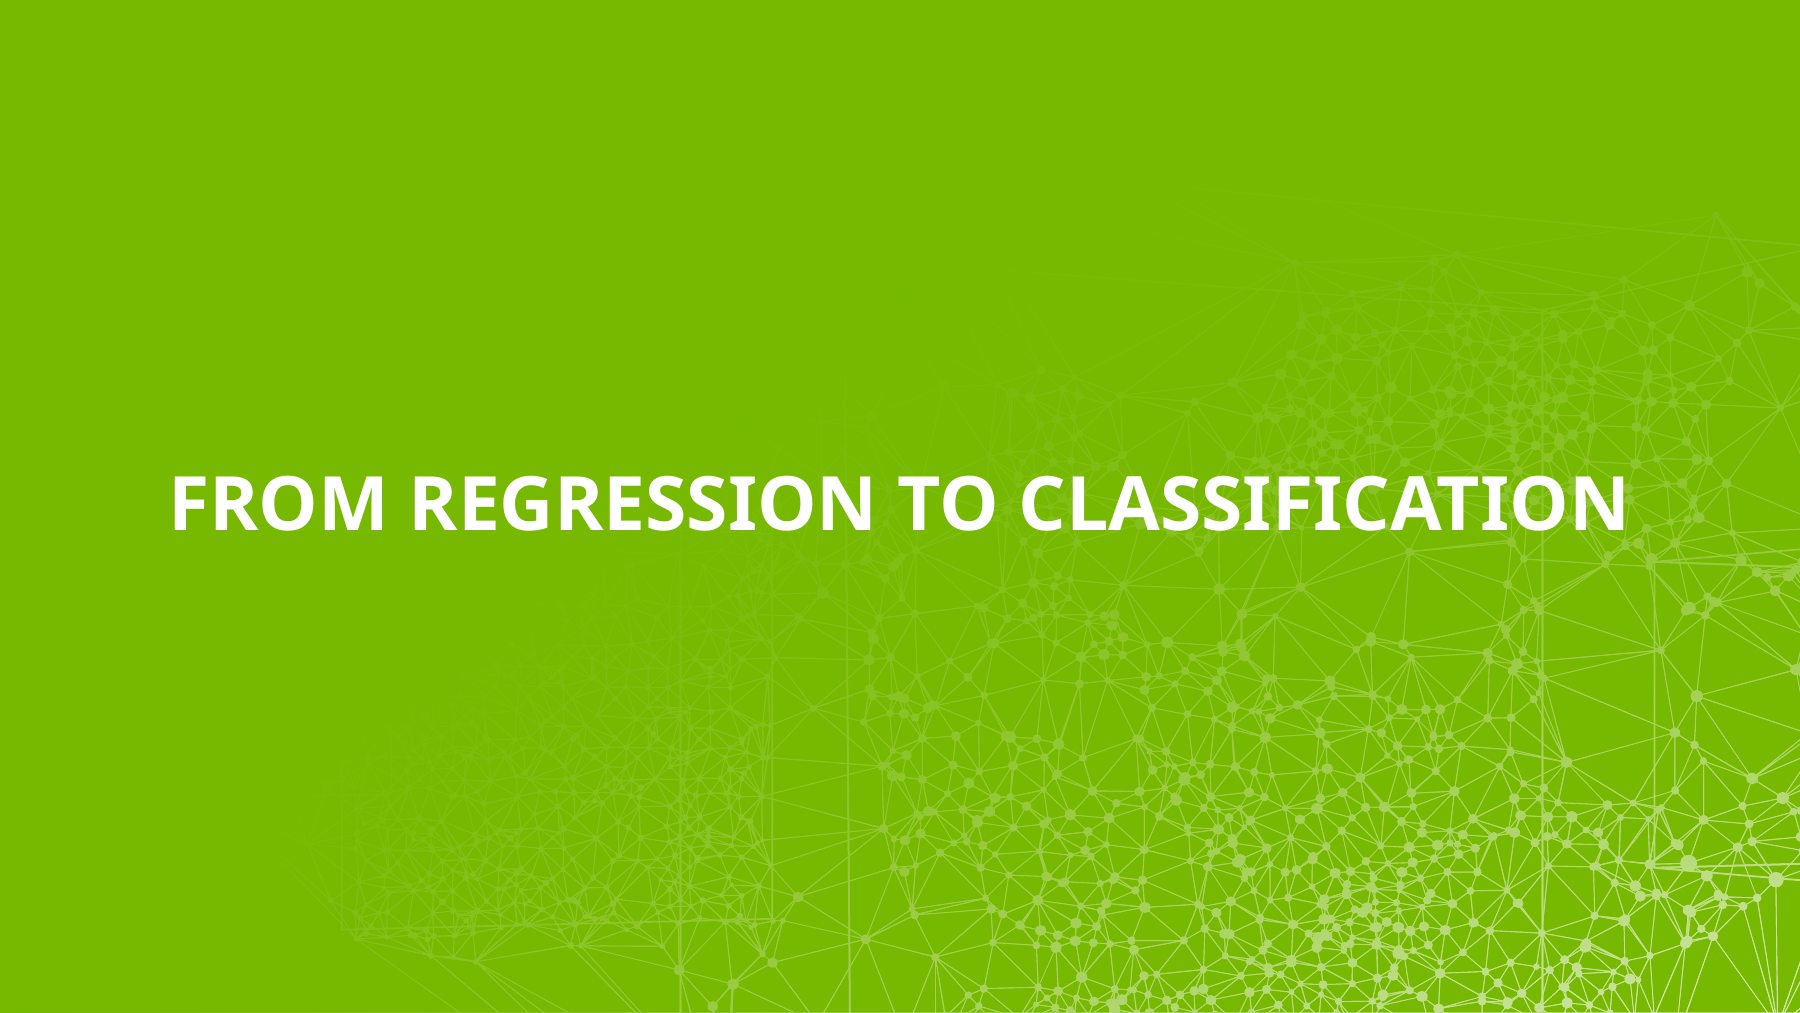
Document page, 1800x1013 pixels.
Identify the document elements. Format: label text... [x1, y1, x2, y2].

title From Regression to Classification [81, 457, 1719, 555]
